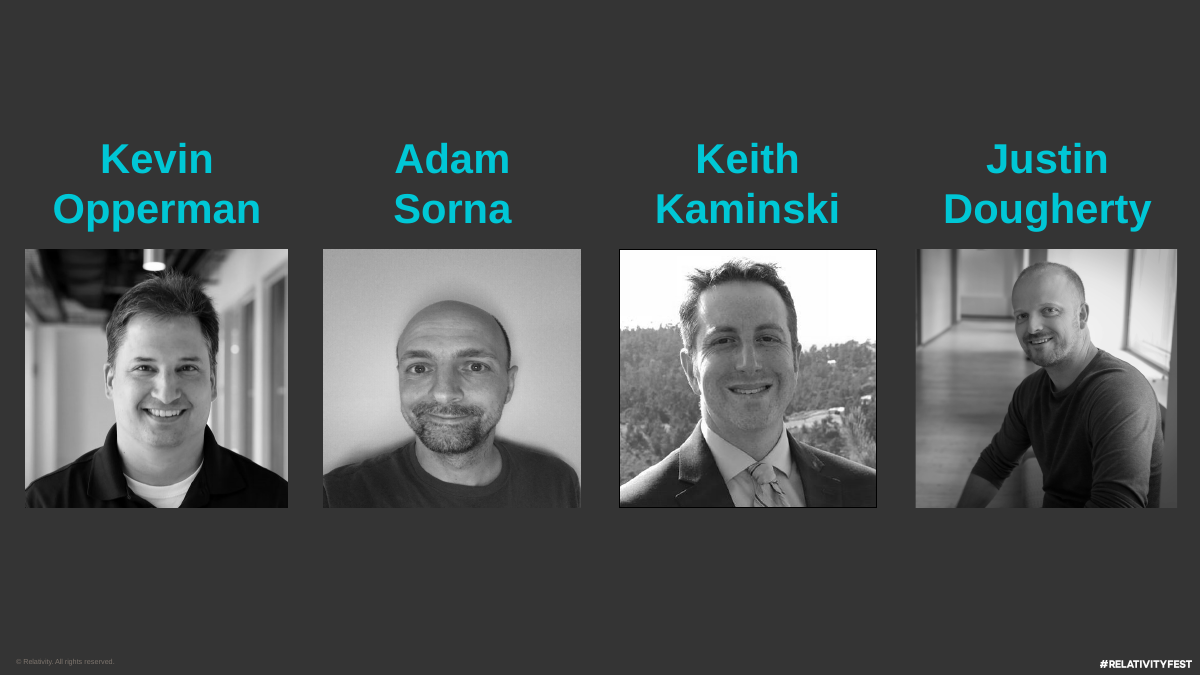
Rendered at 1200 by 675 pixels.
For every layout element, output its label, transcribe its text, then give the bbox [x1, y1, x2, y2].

picture [323, 249, 581, 508]
picture [25, 249, 288, 508]
picture [915, 249, 1178, 508]
list Kevin Opperman [33, 114, 282, 248]
text_box Justin Dougherty [923, 113, 1172, 248]
text_box Adam Sorna [328, 113, 577, 248]
picture [619, 249, 877, 508]
text_box Keith Kaminski [623, 113, 872, 248]
picture [1100, 660, 1192, 668]
